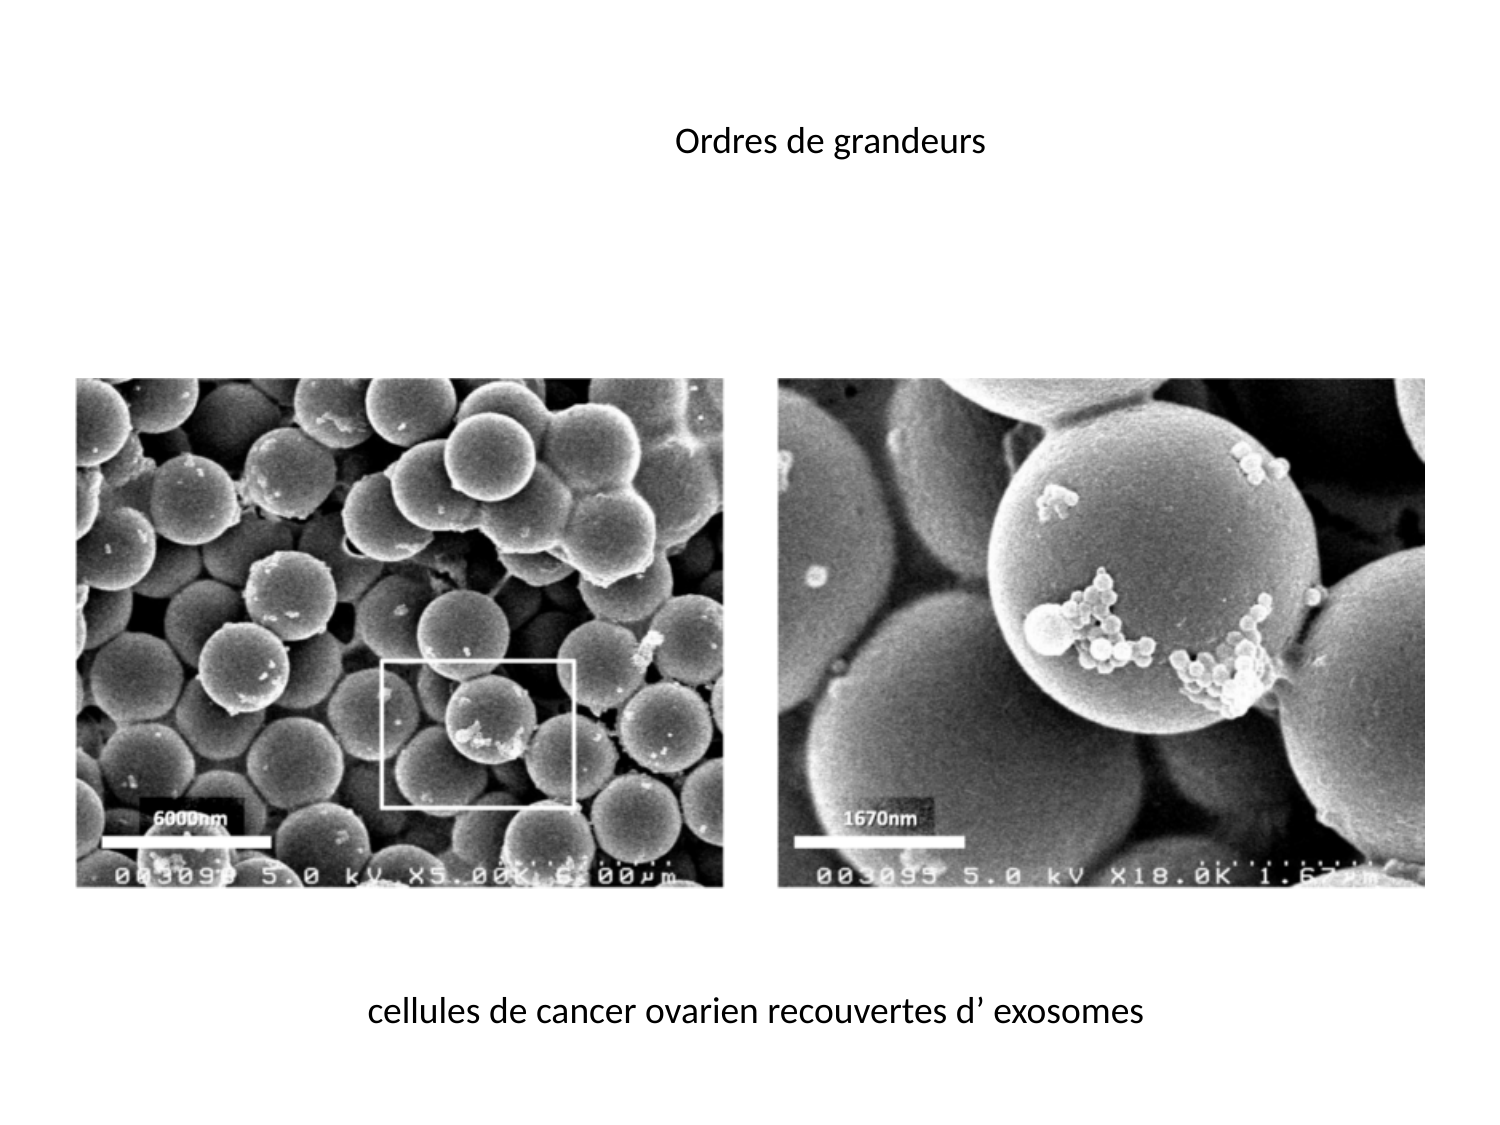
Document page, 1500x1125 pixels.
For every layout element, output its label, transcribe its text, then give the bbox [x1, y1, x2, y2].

picture [74, 378, 1425, 889]
title cellules de cancer ovarien recouvertes d’ exosomes [67, 915, 1418, 1103]
title Ordres de grandeurs [75, 45, 1425, 233]
